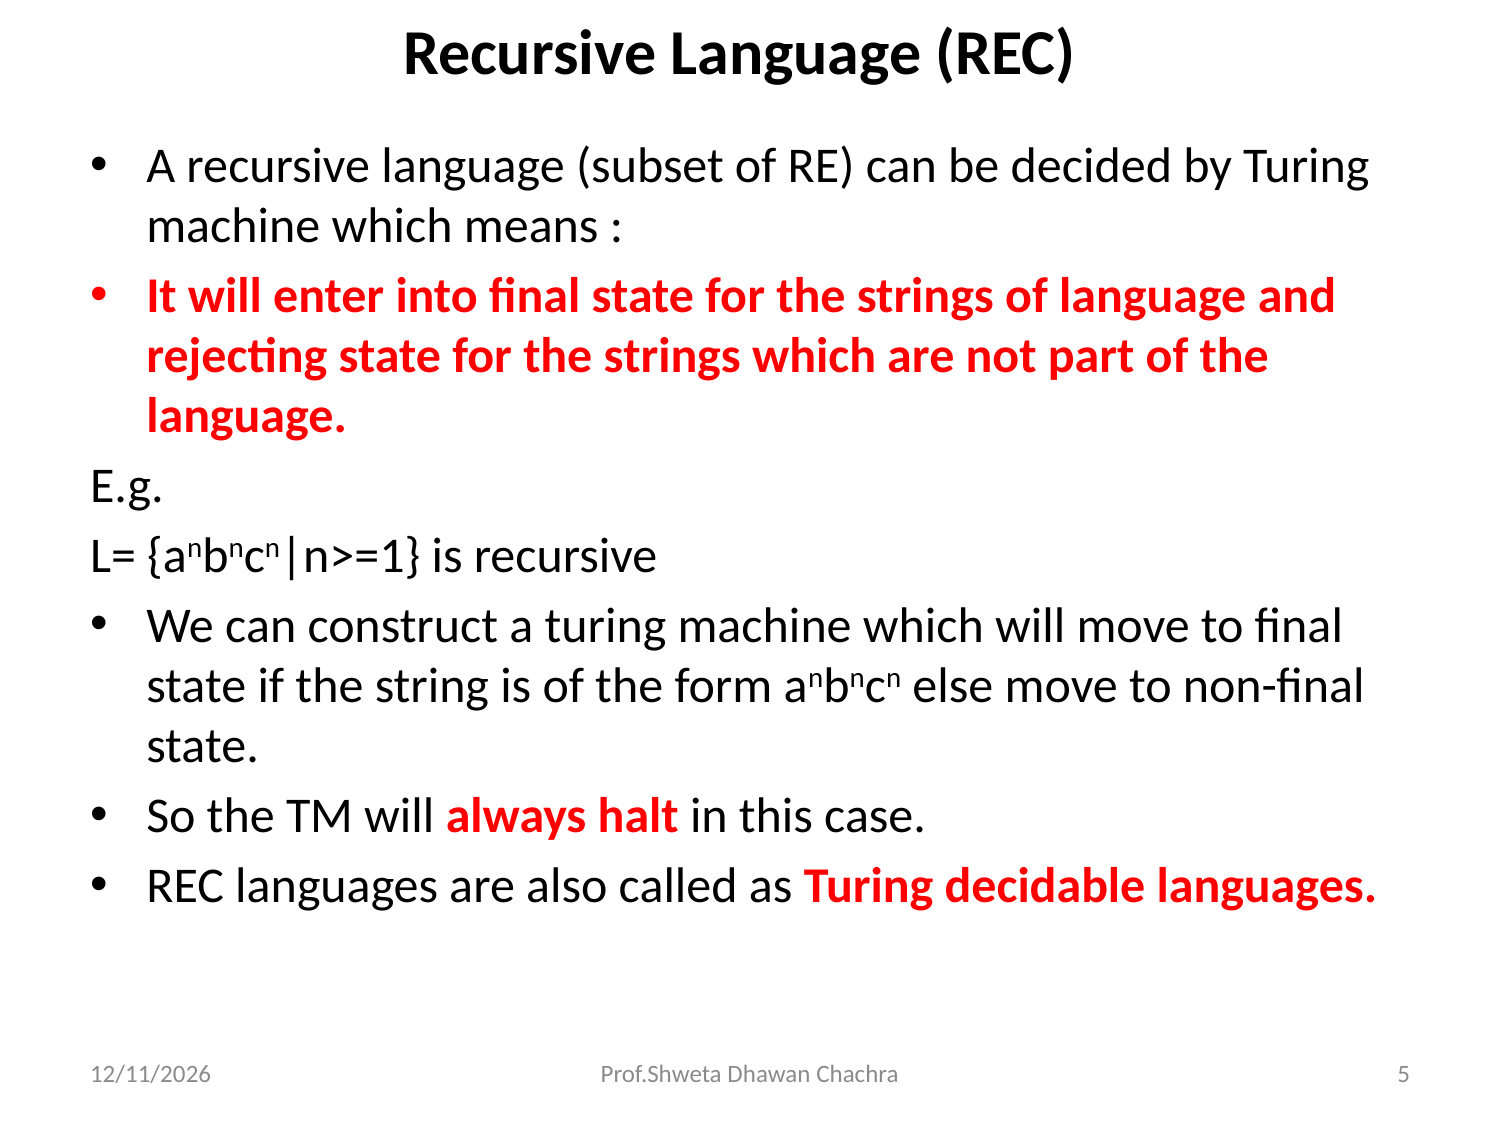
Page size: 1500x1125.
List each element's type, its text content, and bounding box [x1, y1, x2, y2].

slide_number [75, 1042, 425, 1103]
slide_number 5 [1074, 1042, 1425, 1103]
footer Prof.Shweta Dhawan Chachra [512, 1042, 988, 1103]
list A recursive language (subset of RE) can be decided by Turing machine which means : It will enter into final state for the strings of language and rejecting state for the strings which are not part of the language. E.g. L= {anbncn|n>=1} is recursive We can construct a turing machine which will move to final state if the string is of the form anbncn else move to non-final state. So the TM will always halt in this case. REC languages are also called as Turing decidable languages. [75, 125, 1425, 1005]
title Recursive Language (REC) [64, 3, 1415, 96]
